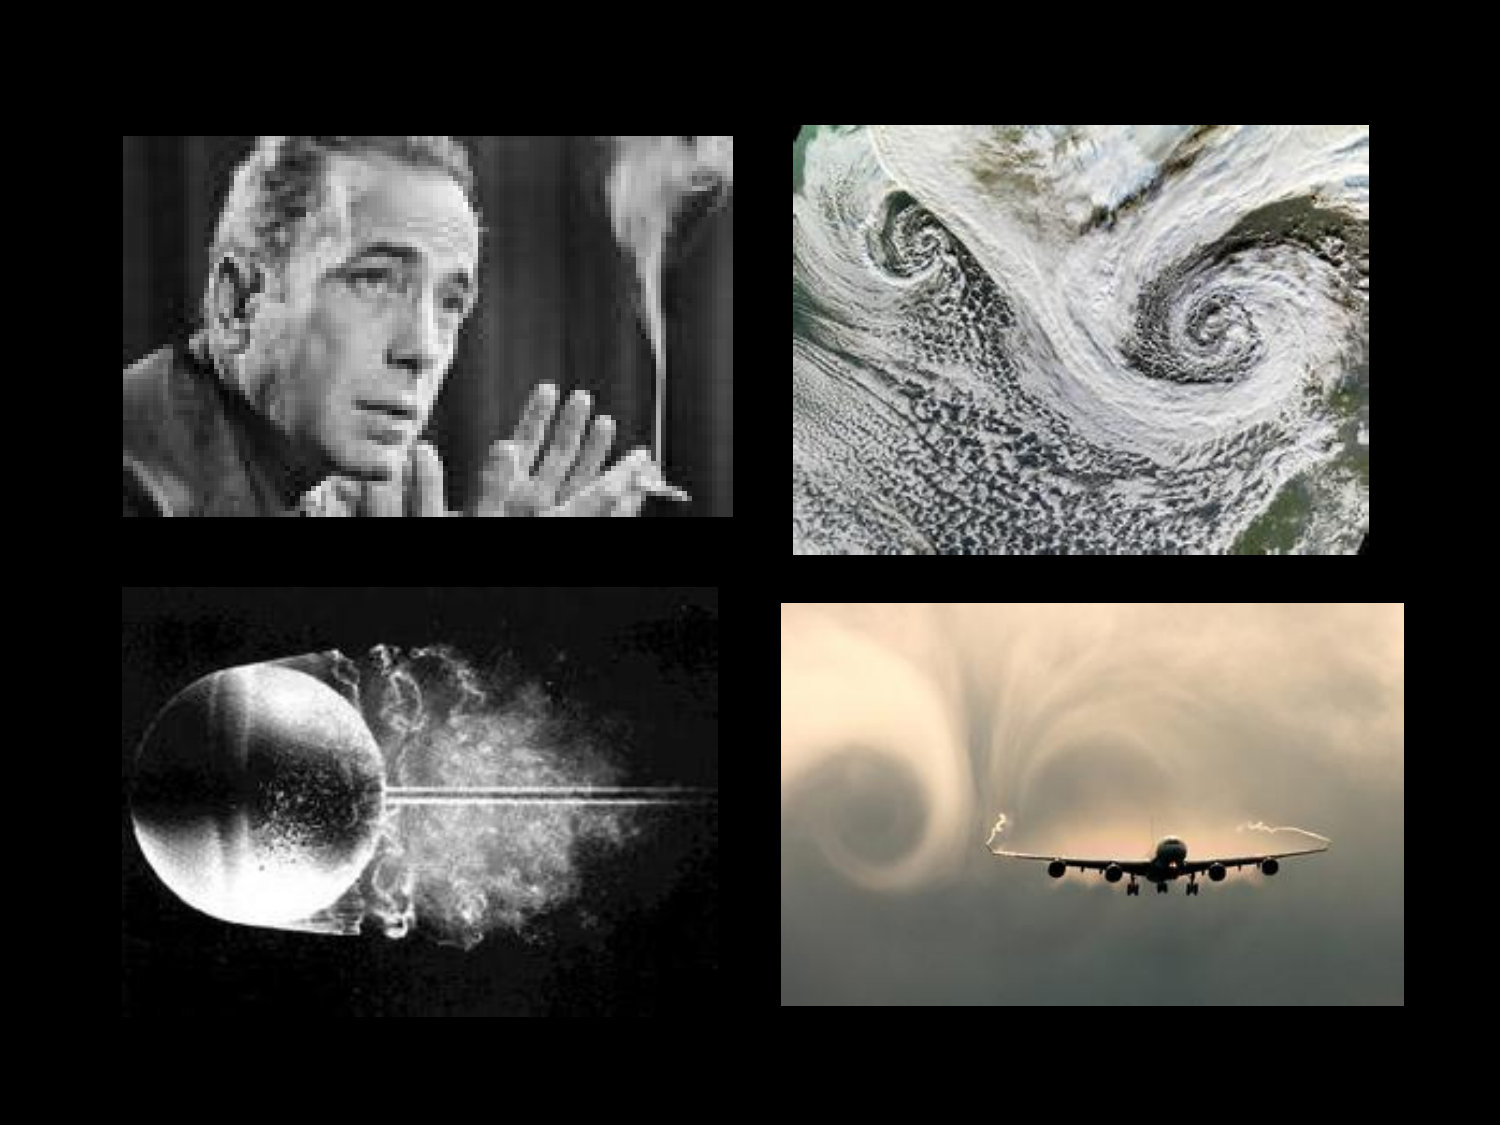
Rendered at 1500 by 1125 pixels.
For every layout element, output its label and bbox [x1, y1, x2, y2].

picture [781, 603, 1404, 1006]
picture [121, 587, 718, 1017]
picture [793, 125, 1369, 555]
picture [123, 135, 733, 517]
